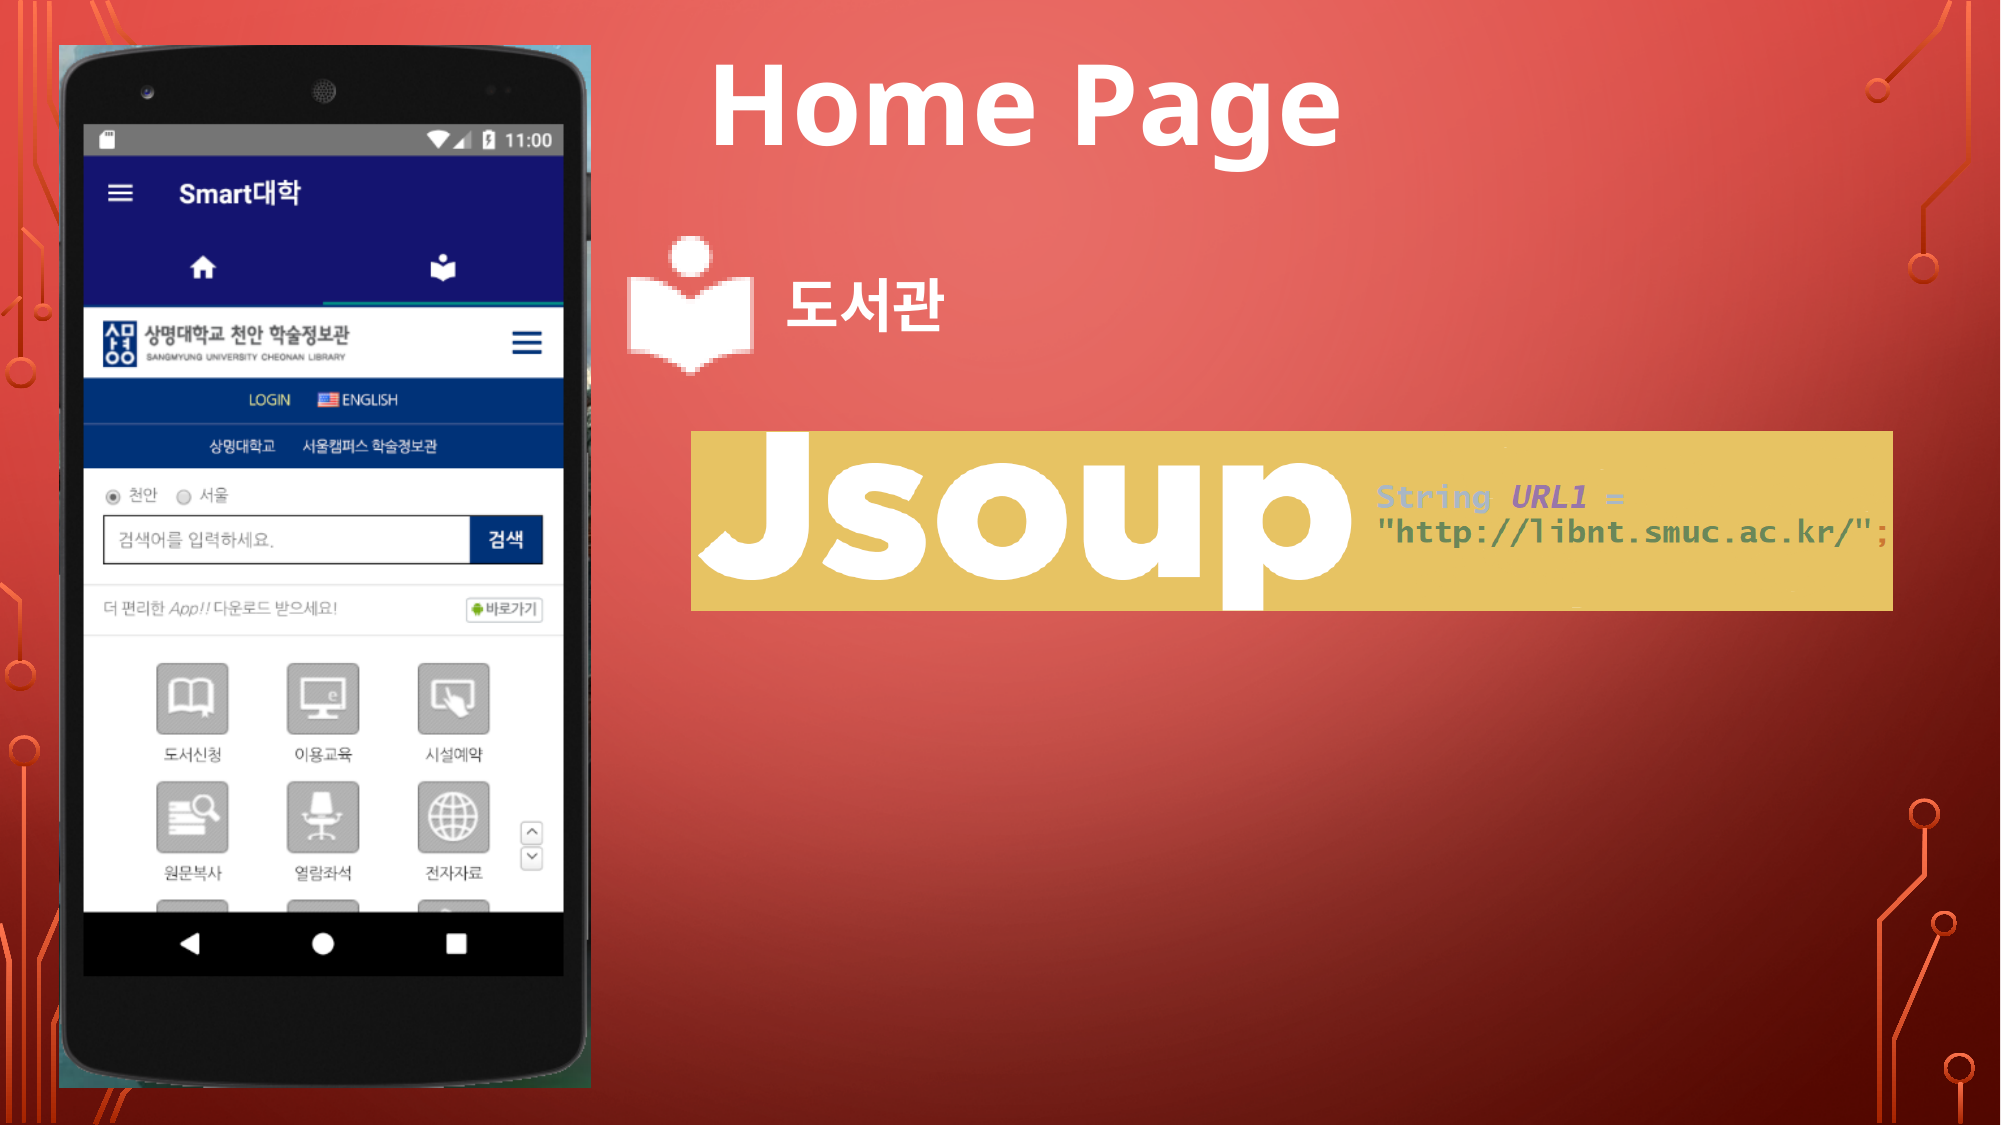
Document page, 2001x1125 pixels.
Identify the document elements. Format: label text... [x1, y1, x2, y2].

picture [690, 431, 1893, 611]
text_box Home Page [656, 25, 1396, 176]
text_box 도서관 [773, 261, 981, 347]
picture [59, 44, 591, 1088]
picture [609, 222, 773, 387]
